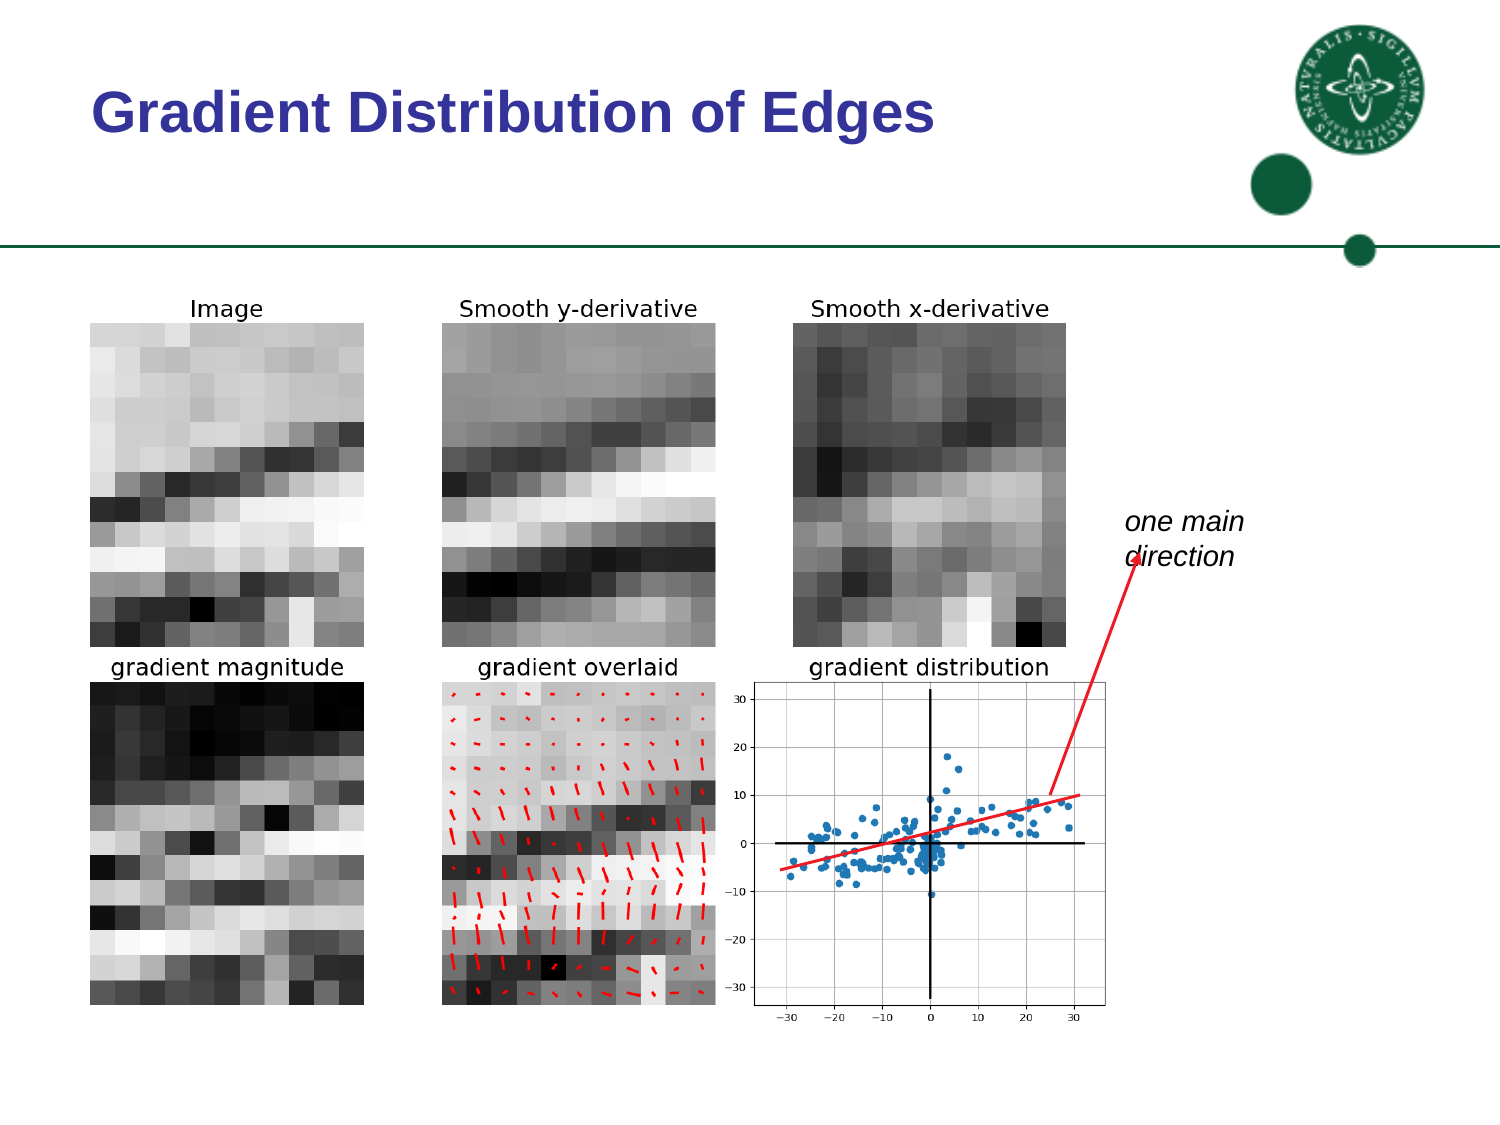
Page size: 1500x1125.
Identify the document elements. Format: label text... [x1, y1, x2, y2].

text_box one main direction [1110, 495, 1378, 543]
picture [1250, 248, 1500, 268]
text_box Gradient Distribution of Edges [76, 45, 1425, 173]
picture [89, 299, 1106, 1021]
text_box [1110, 551, 1142, 634]
picture [1250, 24, 1500, 245]
